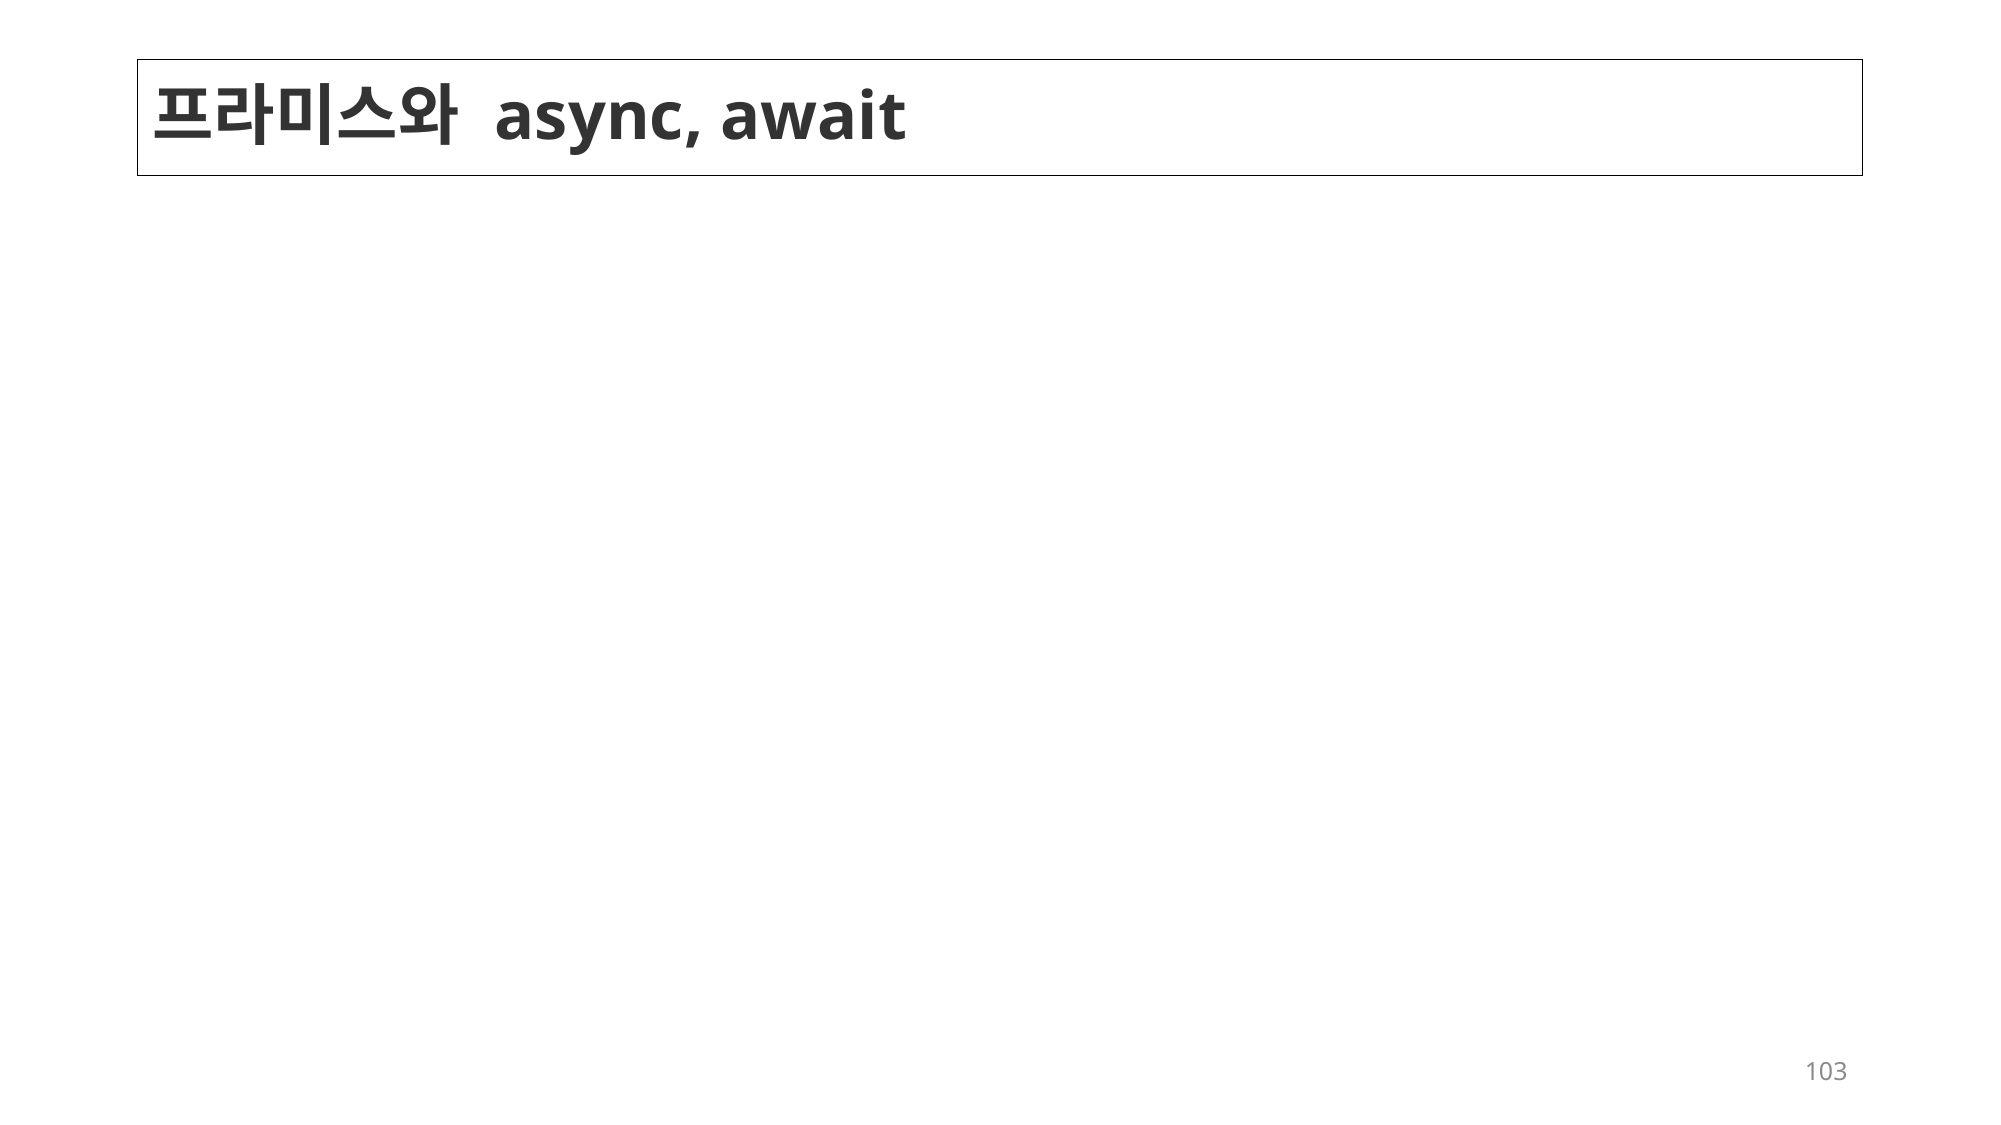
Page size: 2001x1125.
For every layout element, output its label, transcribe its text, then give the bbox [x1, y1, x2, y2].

title 프라미스와 async, await [137, 59, 1863, 176]
slide_number 103 [1412, 1042, 1863, 1103]
